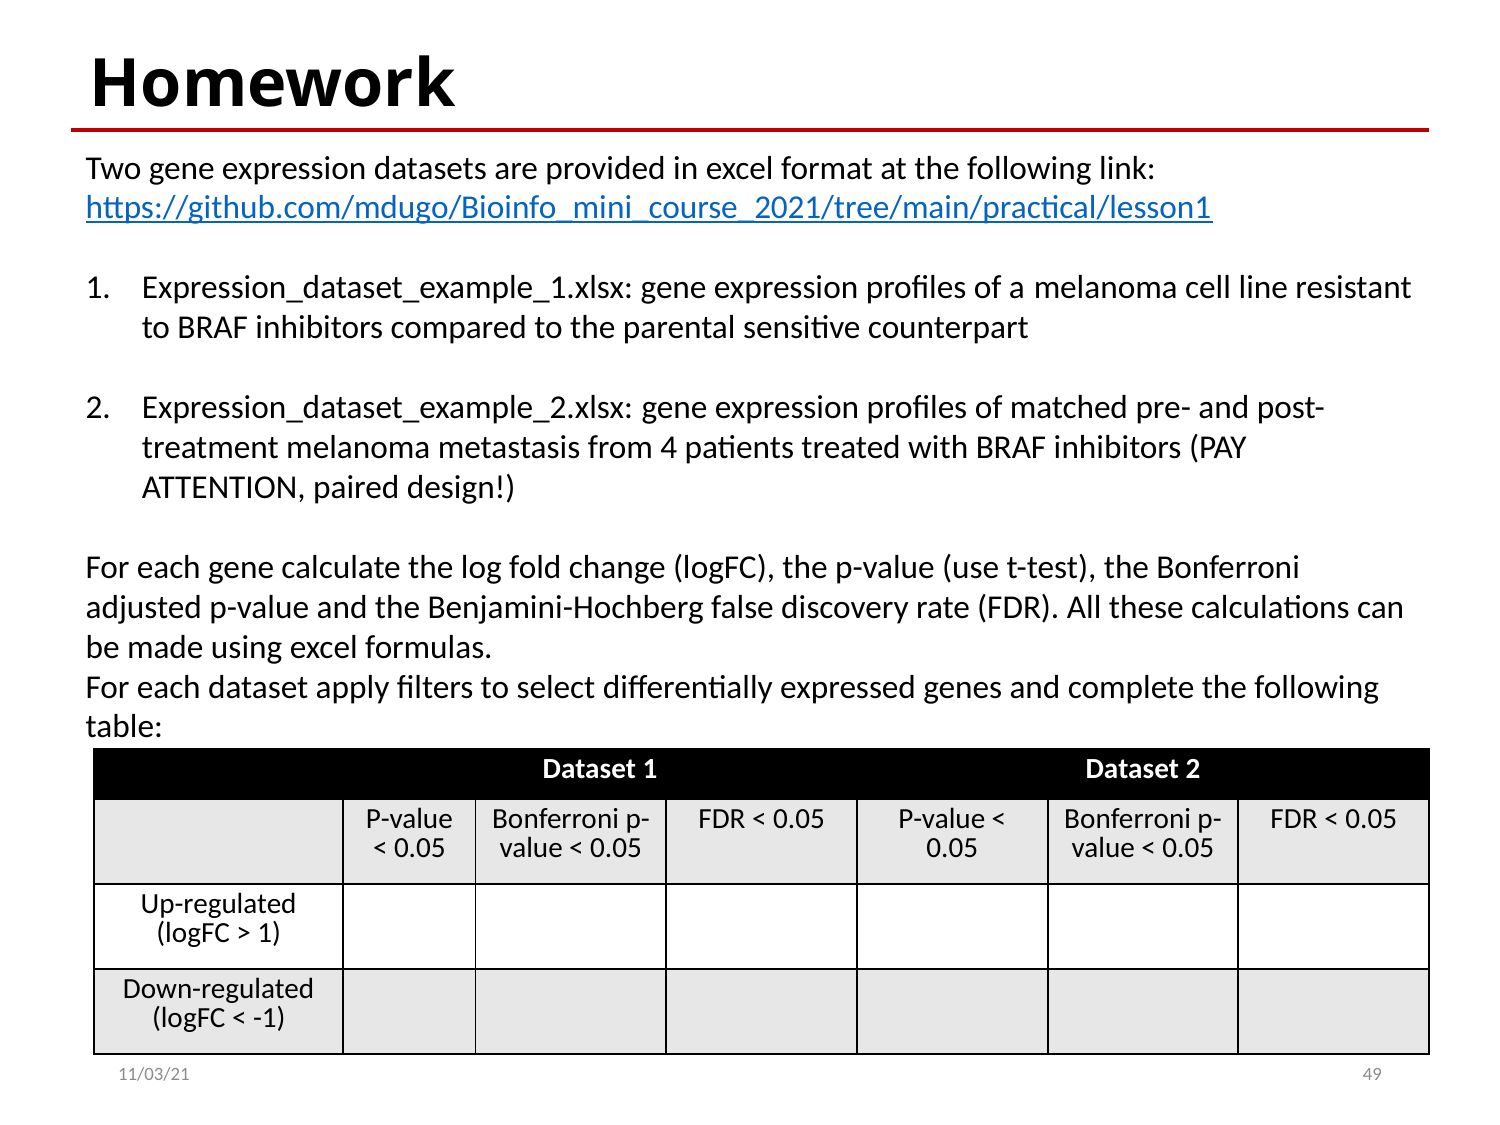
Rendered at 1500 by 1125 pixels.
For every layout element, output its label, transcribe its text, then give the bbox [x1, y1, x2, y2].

table_cell Bonferroni p-value < 0.05 [1049, 800, 1237, 883]
table_header Dataset 1 [344, 750, 856, 798]
table_cell Up-regulated (logFC > 1) [95, 885, 342, 968]
text_box Two gene expression datasets are provided in excel format at the following link: https://github.com/mdugo/Bioinfo_mini_course_2021/tree/main/practical/lesson1 Expression_dataset_example_1.xlsx: gene expression profiles of a melanoma cell line resistant to BRAF inhibitors compared to the parental sensitive counterpart Expression_dataset_example_2.xlsx: gene expression profiles of matched pre- and post-treatment melanoma metastasis from 4 patients treated with BRAF inhibitors (PAY ATTENTION, paired design!) For each gene calculate the log fold change (logFC), the p-value (use t-test), the Bonferroni adjusted p-value and the Benjamini-Hochberg false discovery rate (FDR). All these calculations can be made using excel formulas. For each dataset apply filters to select differentially expressed genes and complete the following table: [70, 138, 1430, 832]
table_cell [344, 970, 475, 1053]
slide_number 49 [1059, 1042, 1397, 1103]
table_cell Down-regulated (logFC < -1) [95, 970, 342, 1053]
table_cell [1239, 970, 1428, 1053]
table_cell P-value < 0.05 [858, 800, 1047, 883]
table_cell [1049, 885, 1237, 968]
table_header [95, 750, 342, 798]
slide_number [103, 1042, 441, 1103]
table_cell P-value < 0.05 [344, 800, 475, 883]
table_cell [476, 885, 665, 968]
table_cell FDR < 0.05 [1239, 800, 1428, 883]
table_cell [95, 800, 342, 883]
table_cell [476, 970, 665, 1053]
table_cell [858, 885, 1047, 968]
table_cell [667, 970, 856, 1053]
table_cell [667, 885, 856, 968]
table_cell FDR < 0.05 [667, 800, 856, 883]
table_cell [1239, 885, 1428, 968]
text_box Homework [74, 32, 1425, 126]
table_cell [1049, 970, 1237, 1053]
table_cell [858, 970, 1047, 1053]
table_cell [344, 885, 475, 968]
table_header Dataset 2 [858, 750, 1428, 798]
table_cell Bonferroni p-value < 0.05 [476, 800, 665, 883]
